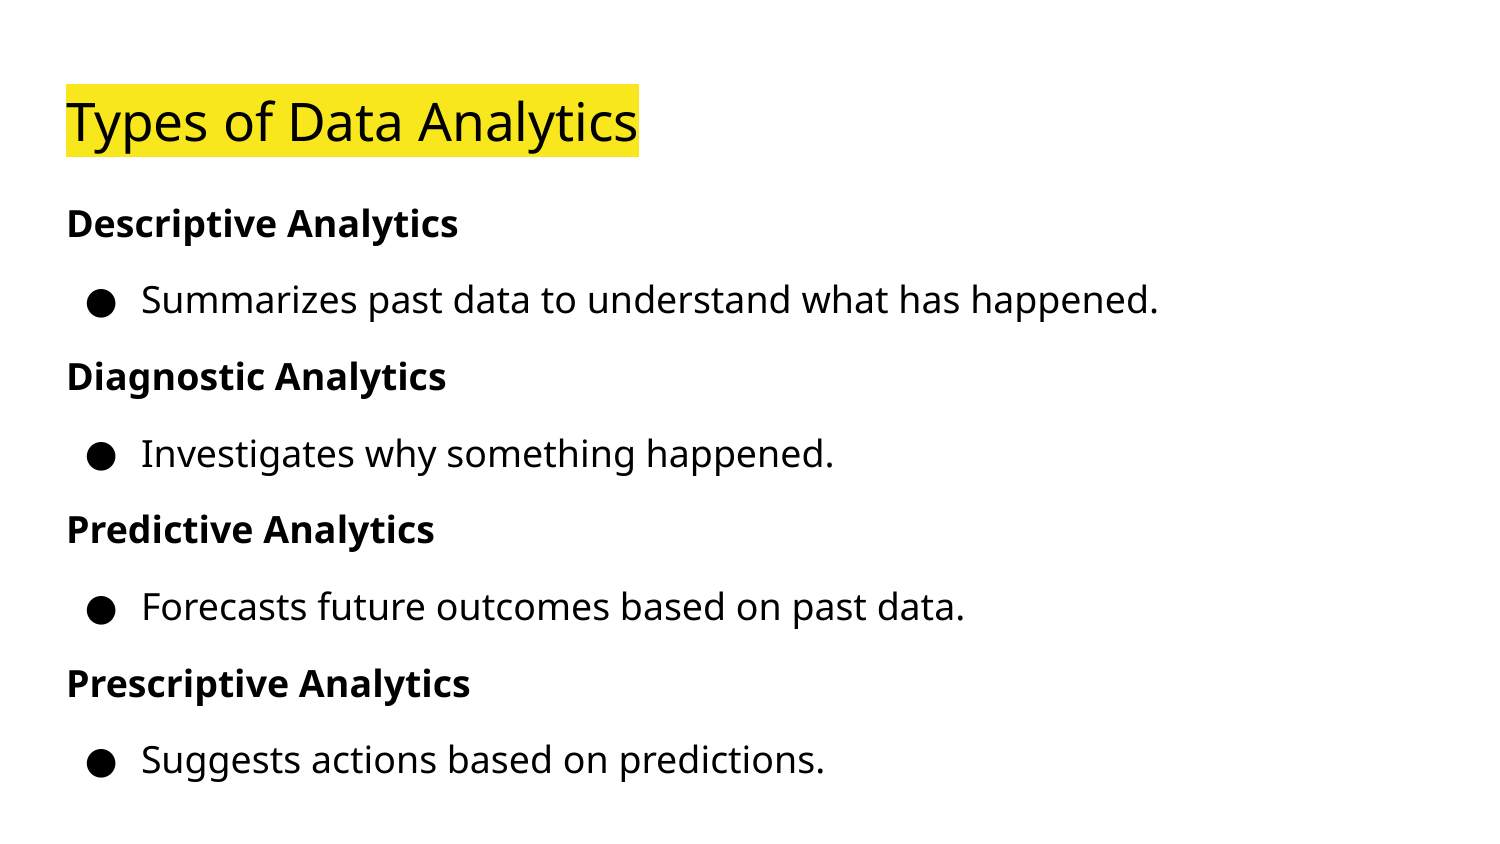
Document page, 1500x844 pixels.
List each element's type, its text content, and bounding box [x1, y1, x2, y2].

list Descriptive Analytics Summarizes past data to understand what has happened. Diagnostic Analytics Investigates why something happened. Predictive Analytics Forecasts future outcomes based on past data. Prescriptive Analytics Suggests actions based on predictions. [51, 177, 1449, 725]
title Types of Data Analytics [51, 72, 1449, 167]
